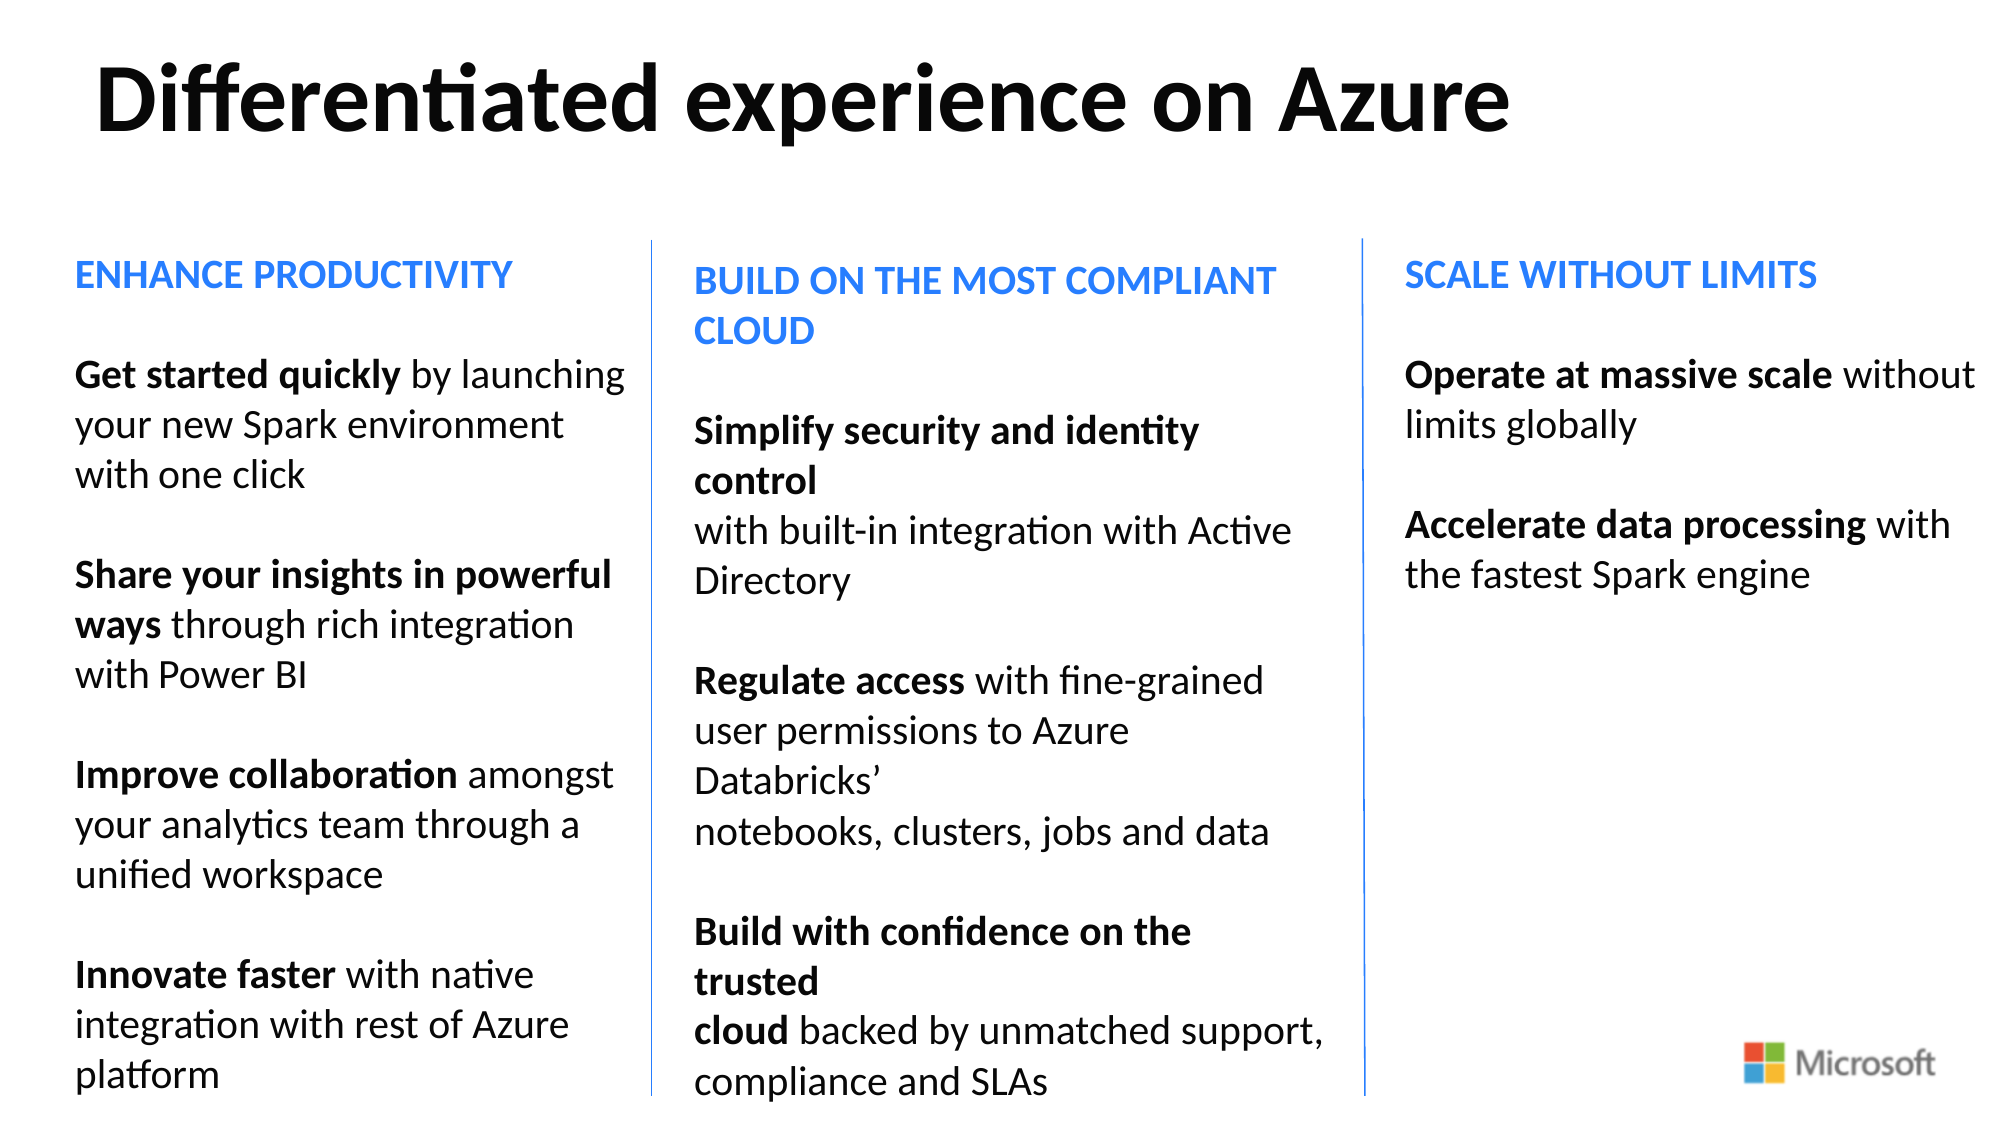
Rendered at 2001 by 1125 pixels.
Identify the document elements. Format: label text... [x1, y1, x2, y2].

text_box SCALE WITHOUT LIMITS Operate at massive scale without limits globally Accelerate data processing with the fastest Spark engine [1390, 239, 1997, 948]
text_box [1362, 238, 1366, 1097]
text_box Differentiated experience on Azure [81, 39, 1994, 206]
text_box ENHANCE PRODUCTIVITY Get started quickly by launching your new Spark environment with one click Share your insights in powerful ways through rich integration with Power BI Improve collaboration amongst your analytics team through a unified workspace Innovate faster with native integration with rest of Azure platform [652, 239, 660, 1096]
text_box ENHANCE PRODUCTIVITY Get started quickly by launching your new Spark environment with one click Share your insights in powerful ways through rich integration with Power BI Improve collaboration amongst your analytics team through a unified workspace Innovate faster with native integration with rest of Azure platform [60, 239, 651, 1096]
picture [1720, 1014, 1951, 1099]
text_box BUILD ON THE MOST COMPLIANT CLOUD Simplify security and identity control with built-in integration with Active Directory Regulate access with fine-grained user permissions to Azure Databricks’ notebooks, clusters, jobs and data Build with confidence on the trusted cloud backed by unmatched support, compliance and SLAs [679, 245, 1340, 1053]
